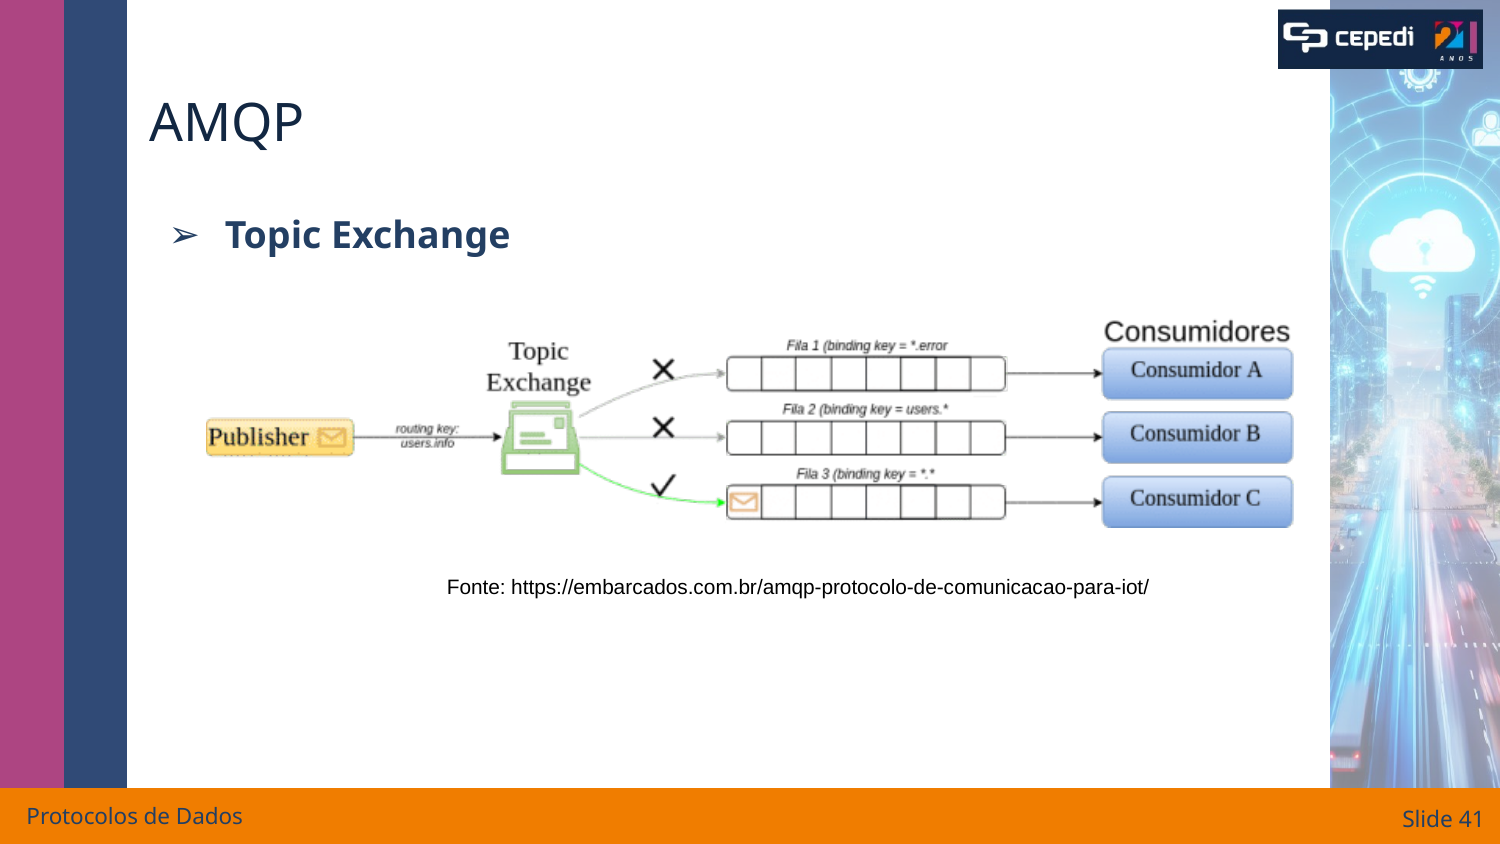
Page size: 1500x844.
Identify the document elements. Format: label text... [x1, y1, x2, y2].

slide_number Slide ‹#› [1277, 789, 1500, 844]
text_box Fonte: https://embarcados.com.br/amqp-protocolo-de-comunicacao-para-iot/ [312, 546, 1209, 614]
picture [0, 0, 1500, 844]
subtitle Protocolos de Dados [11, 782, 677, 844]
title AMQP [134, 72, 1339, 167]
list Topic Exchange [134, 189, 1339, 750]
